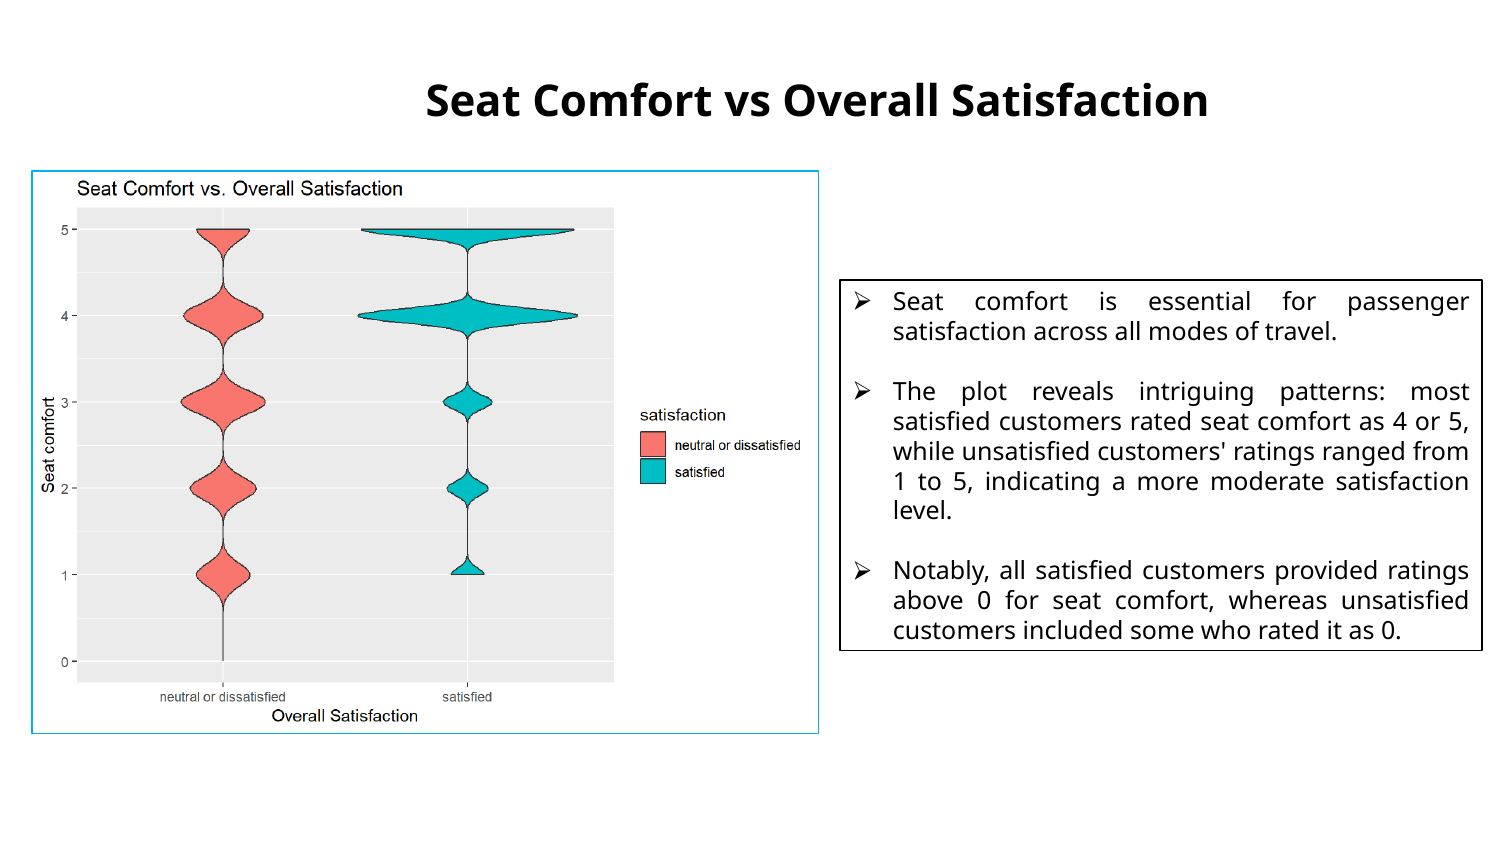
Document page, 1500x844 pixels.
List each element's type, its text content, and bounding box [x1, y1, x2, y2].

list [32, 171, 818, 733]
title Seat Comfort vs Overall Satisfaction [132, 46, 1500, 132]
text_box Seat comfort is essential for passenger satisfaction across all modes of travel. The plot reveals intriguing patterns: most satisfied customers rated seat comfort as 4 or 5, while unsatisfied customers' ratings ranged from 1 to 5, indicating a more moderate satisfaction level. Notably, all satisfied customers provided ratings above 0 for seat comfort, whereas unsatisfied customers included some who rated it as 0. [840, 279, 1482, 651]
